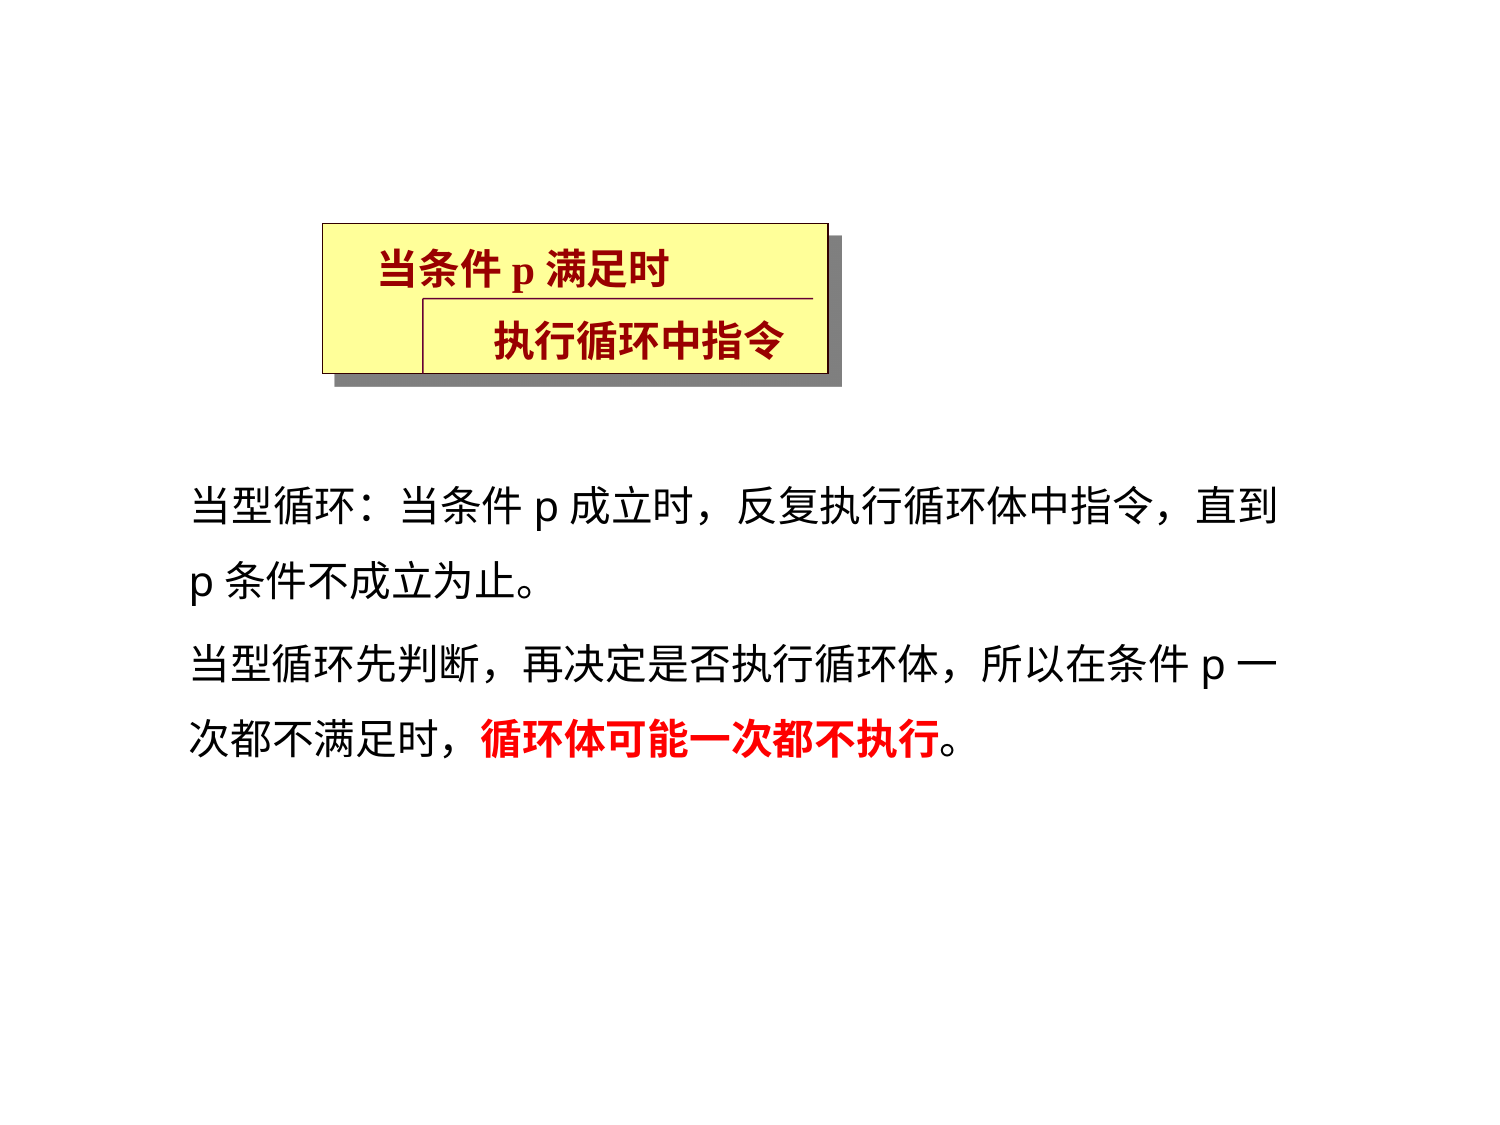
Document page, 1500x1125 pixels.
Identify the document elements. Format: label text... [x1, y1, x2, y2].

list 当型循环：当条件p成立时，反复执行循环体中指令，直到p条件不成立为止。 当型循环先判断，再决定是否执行循环体，所以在条件p一次都不满足时，循环体可能一次都不执行。 [116, 446, 1328, 939]
text_box 当条件p满足时 [346, 235, 701, 300]
text_box 执行循环中指令 [478, 307, 801, 373]
text_box [322, 223, 829, 374]
